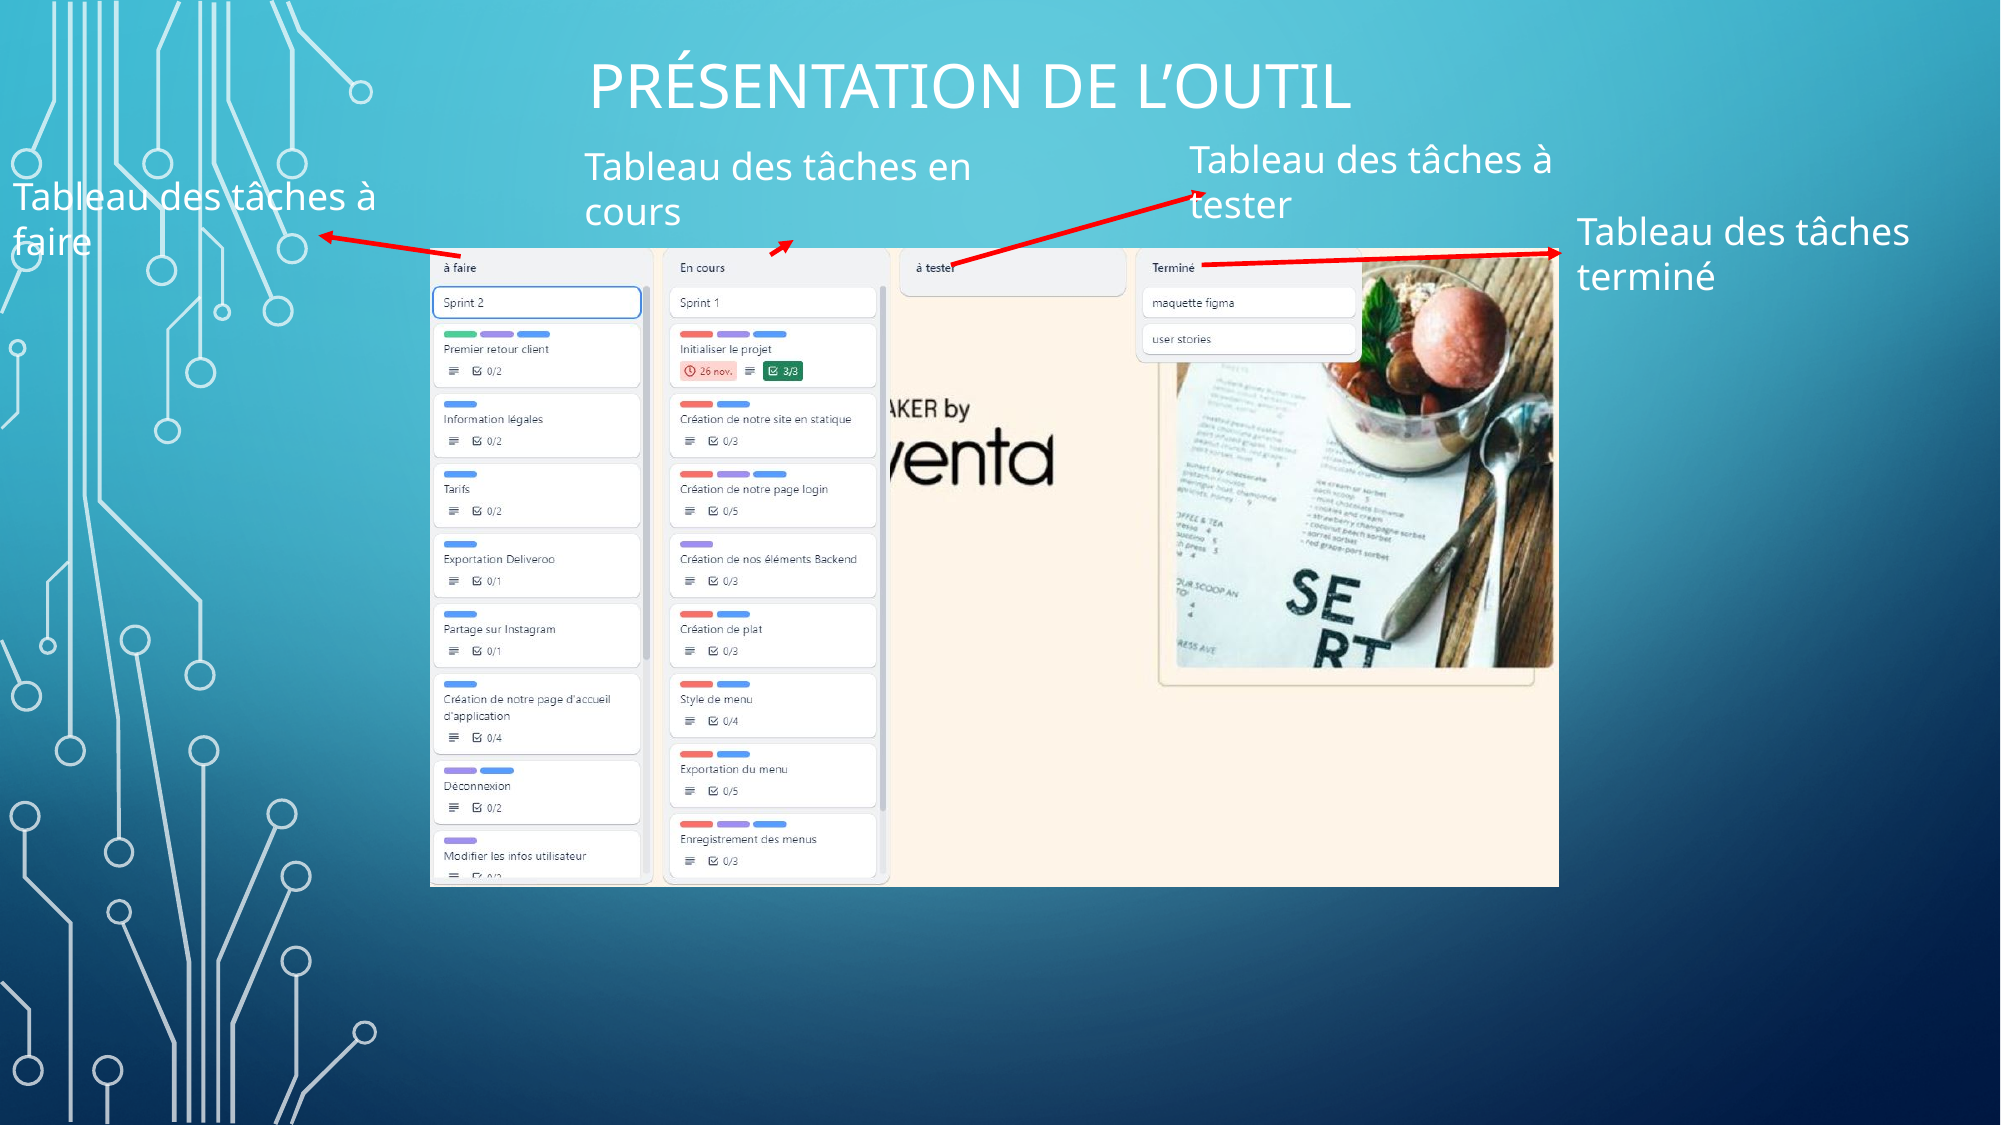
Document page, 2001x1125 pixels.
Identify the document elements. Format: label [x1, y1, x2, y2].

text_box [950, 192, 1207, 266]
text_box [0, 0, 379, 1125]
text_box [379, 0, 2000, 1125]
text_box [318, 235, 461, 257]
text_box [1201, 230, 1563, 266]
picture [430, 248, 1560, 887]
text_box [770, 195, 794, 256]
